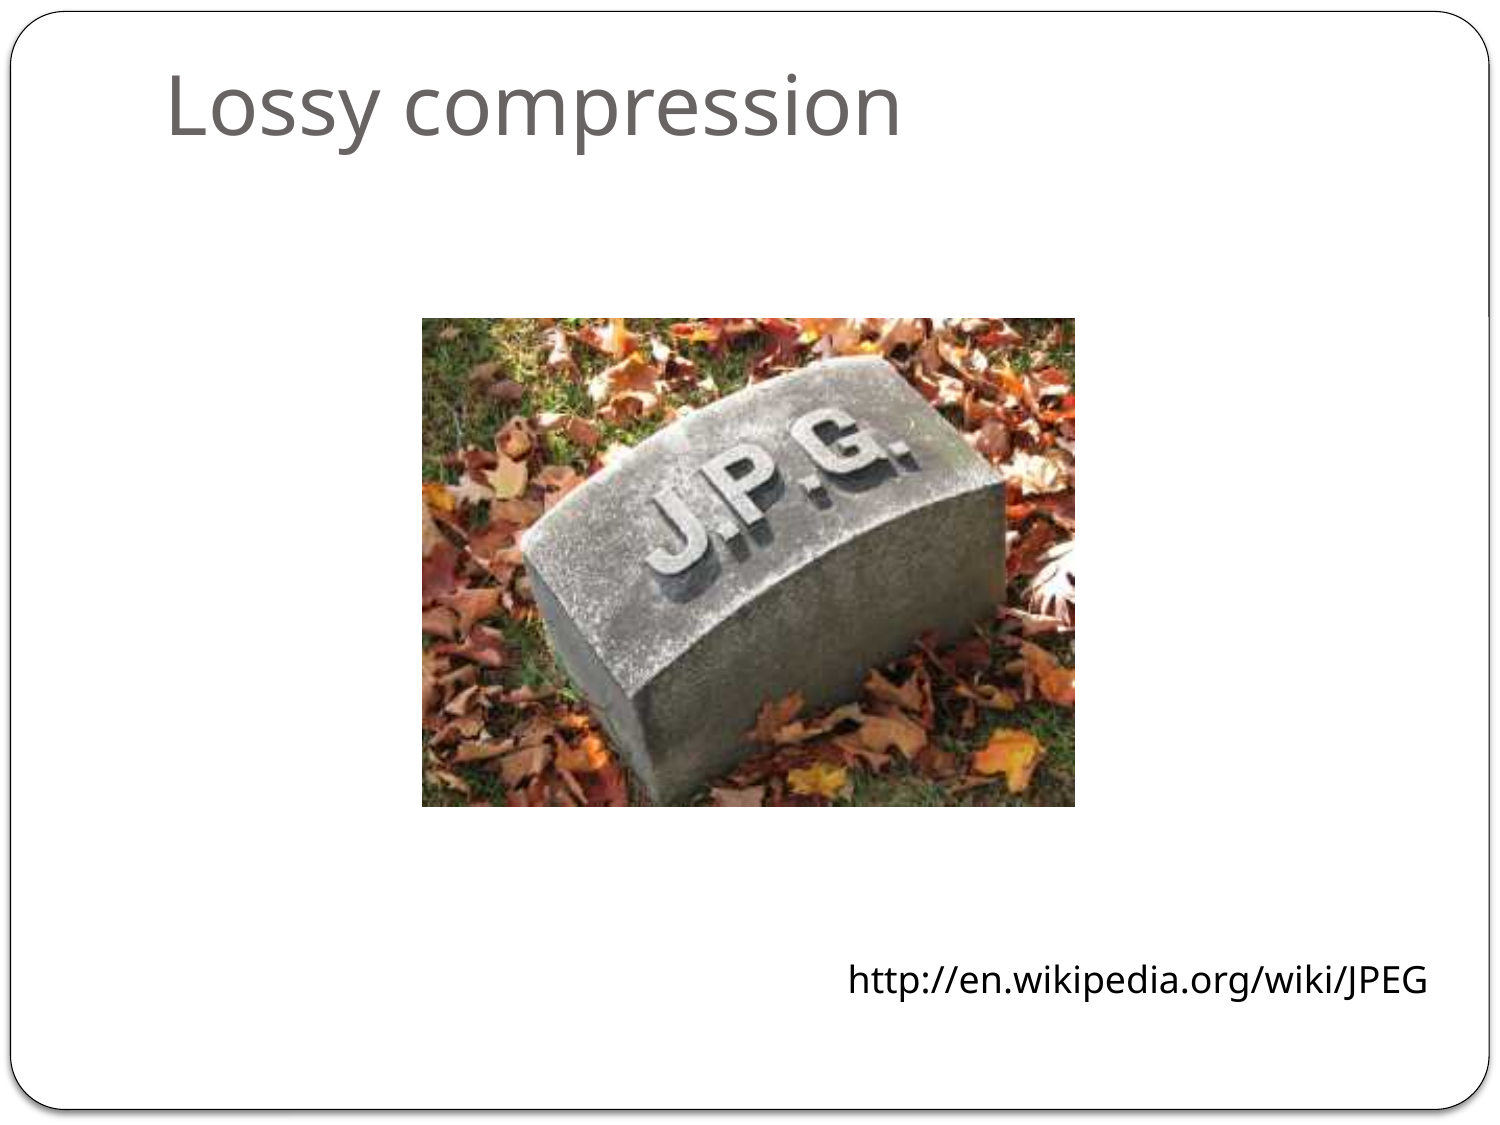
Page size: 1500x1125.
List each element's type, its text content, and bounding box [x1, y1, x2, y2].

text_box http://en.wikipedia.org/wiki/JPEG [832, 948, 1444, 1009]
text_box Lossy compression [149, 45, 1425, 233]
picture [422, 318, 1076, 807]
